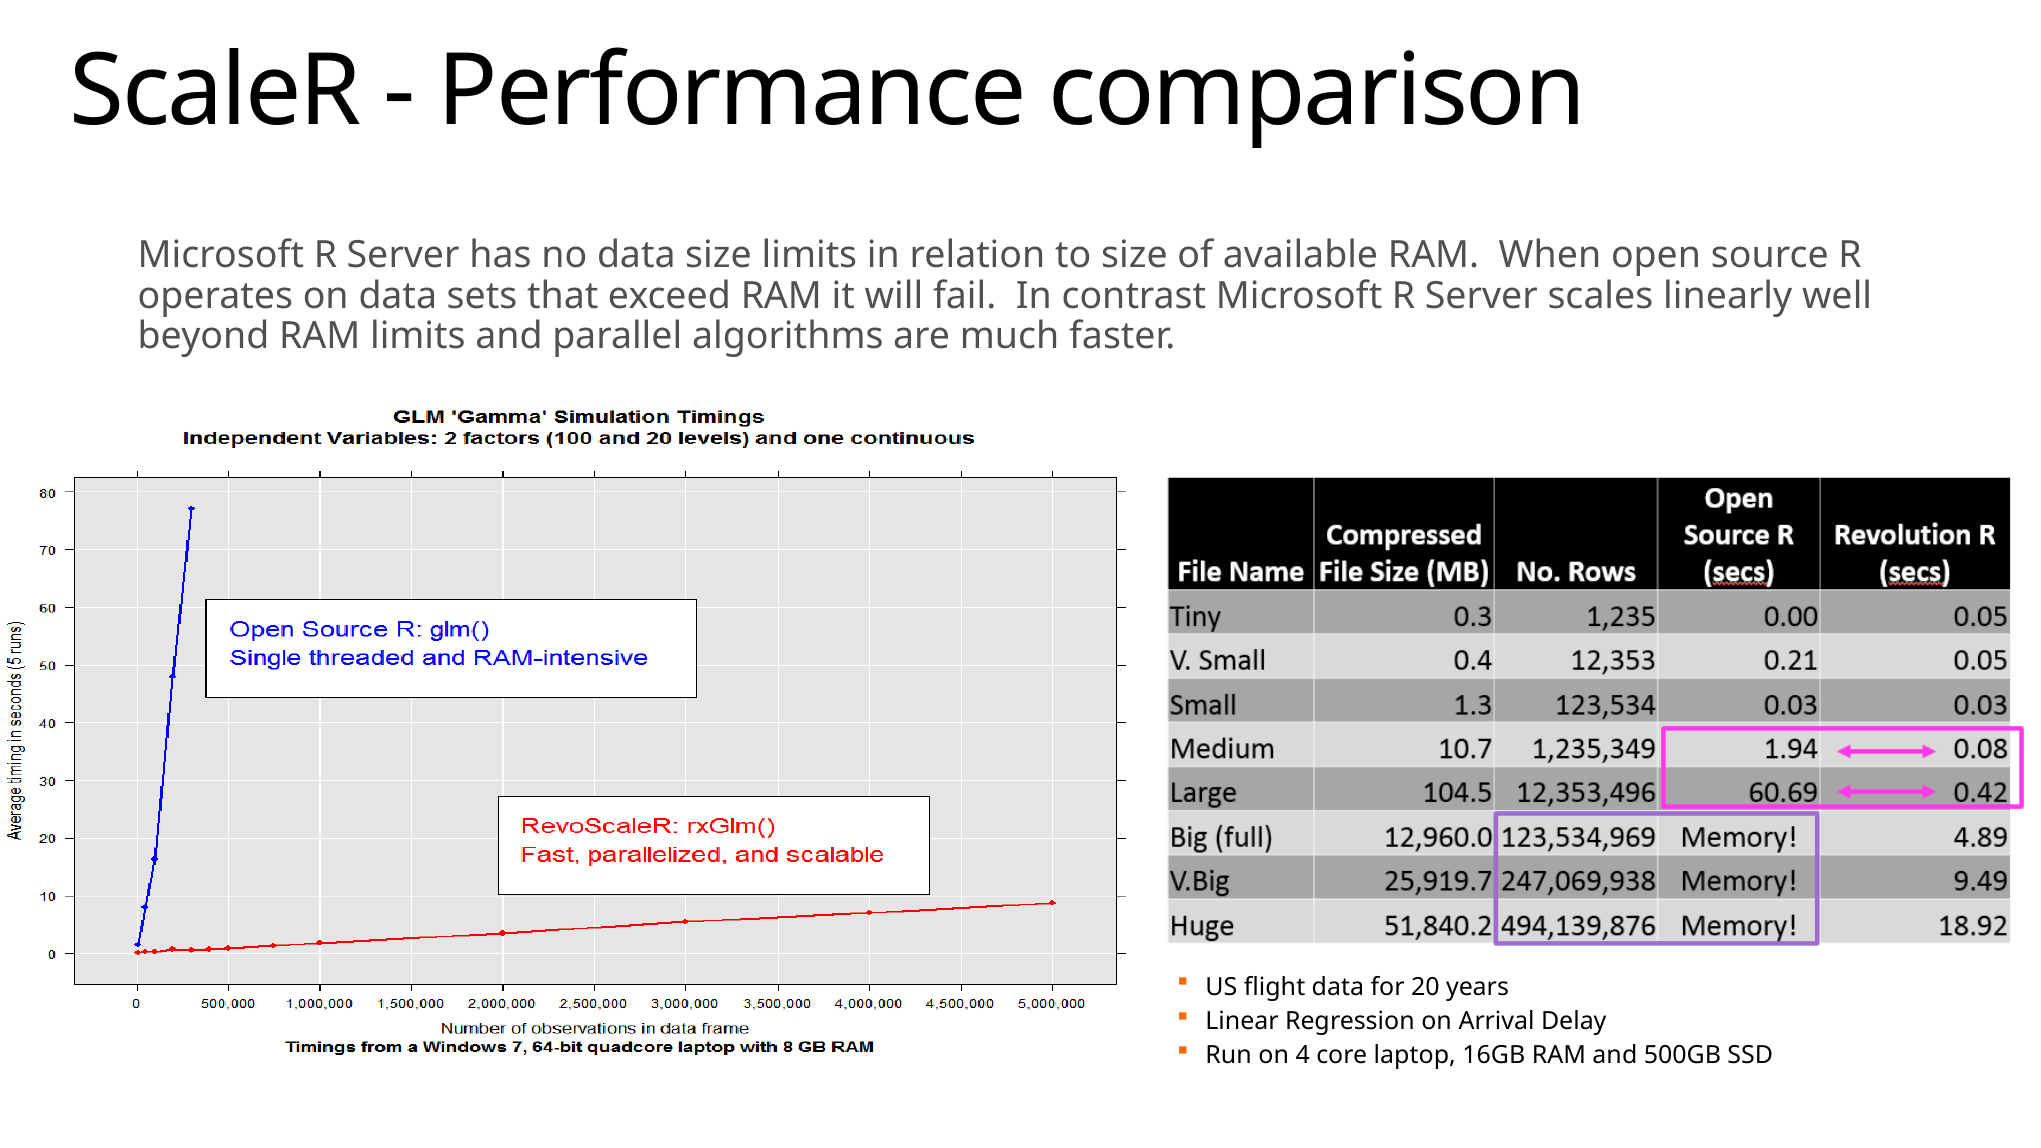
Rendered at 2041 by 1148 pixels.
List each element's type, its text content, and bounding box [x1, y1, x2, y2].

text_box Microsoft R Server has no data size limits in relation to size of available RAM. When open source R operates on data sets that exceed RAM it will fail. In contrast Microsoft R Server scales linearly well beyond RAM limits and parallel algorithms are much faster. [122, 228, 1954, 403]
picture [0, 402, 2040, 1059]
text_box ScaleR - Performance comparison [45, 23, 1996, 174]
text_box US flight data for 20 years Linear Regression on Arrival Delay Run on 4 core laptop, 16GB RAM and 500GB SSD [1163, 963, 2025, 1039]
